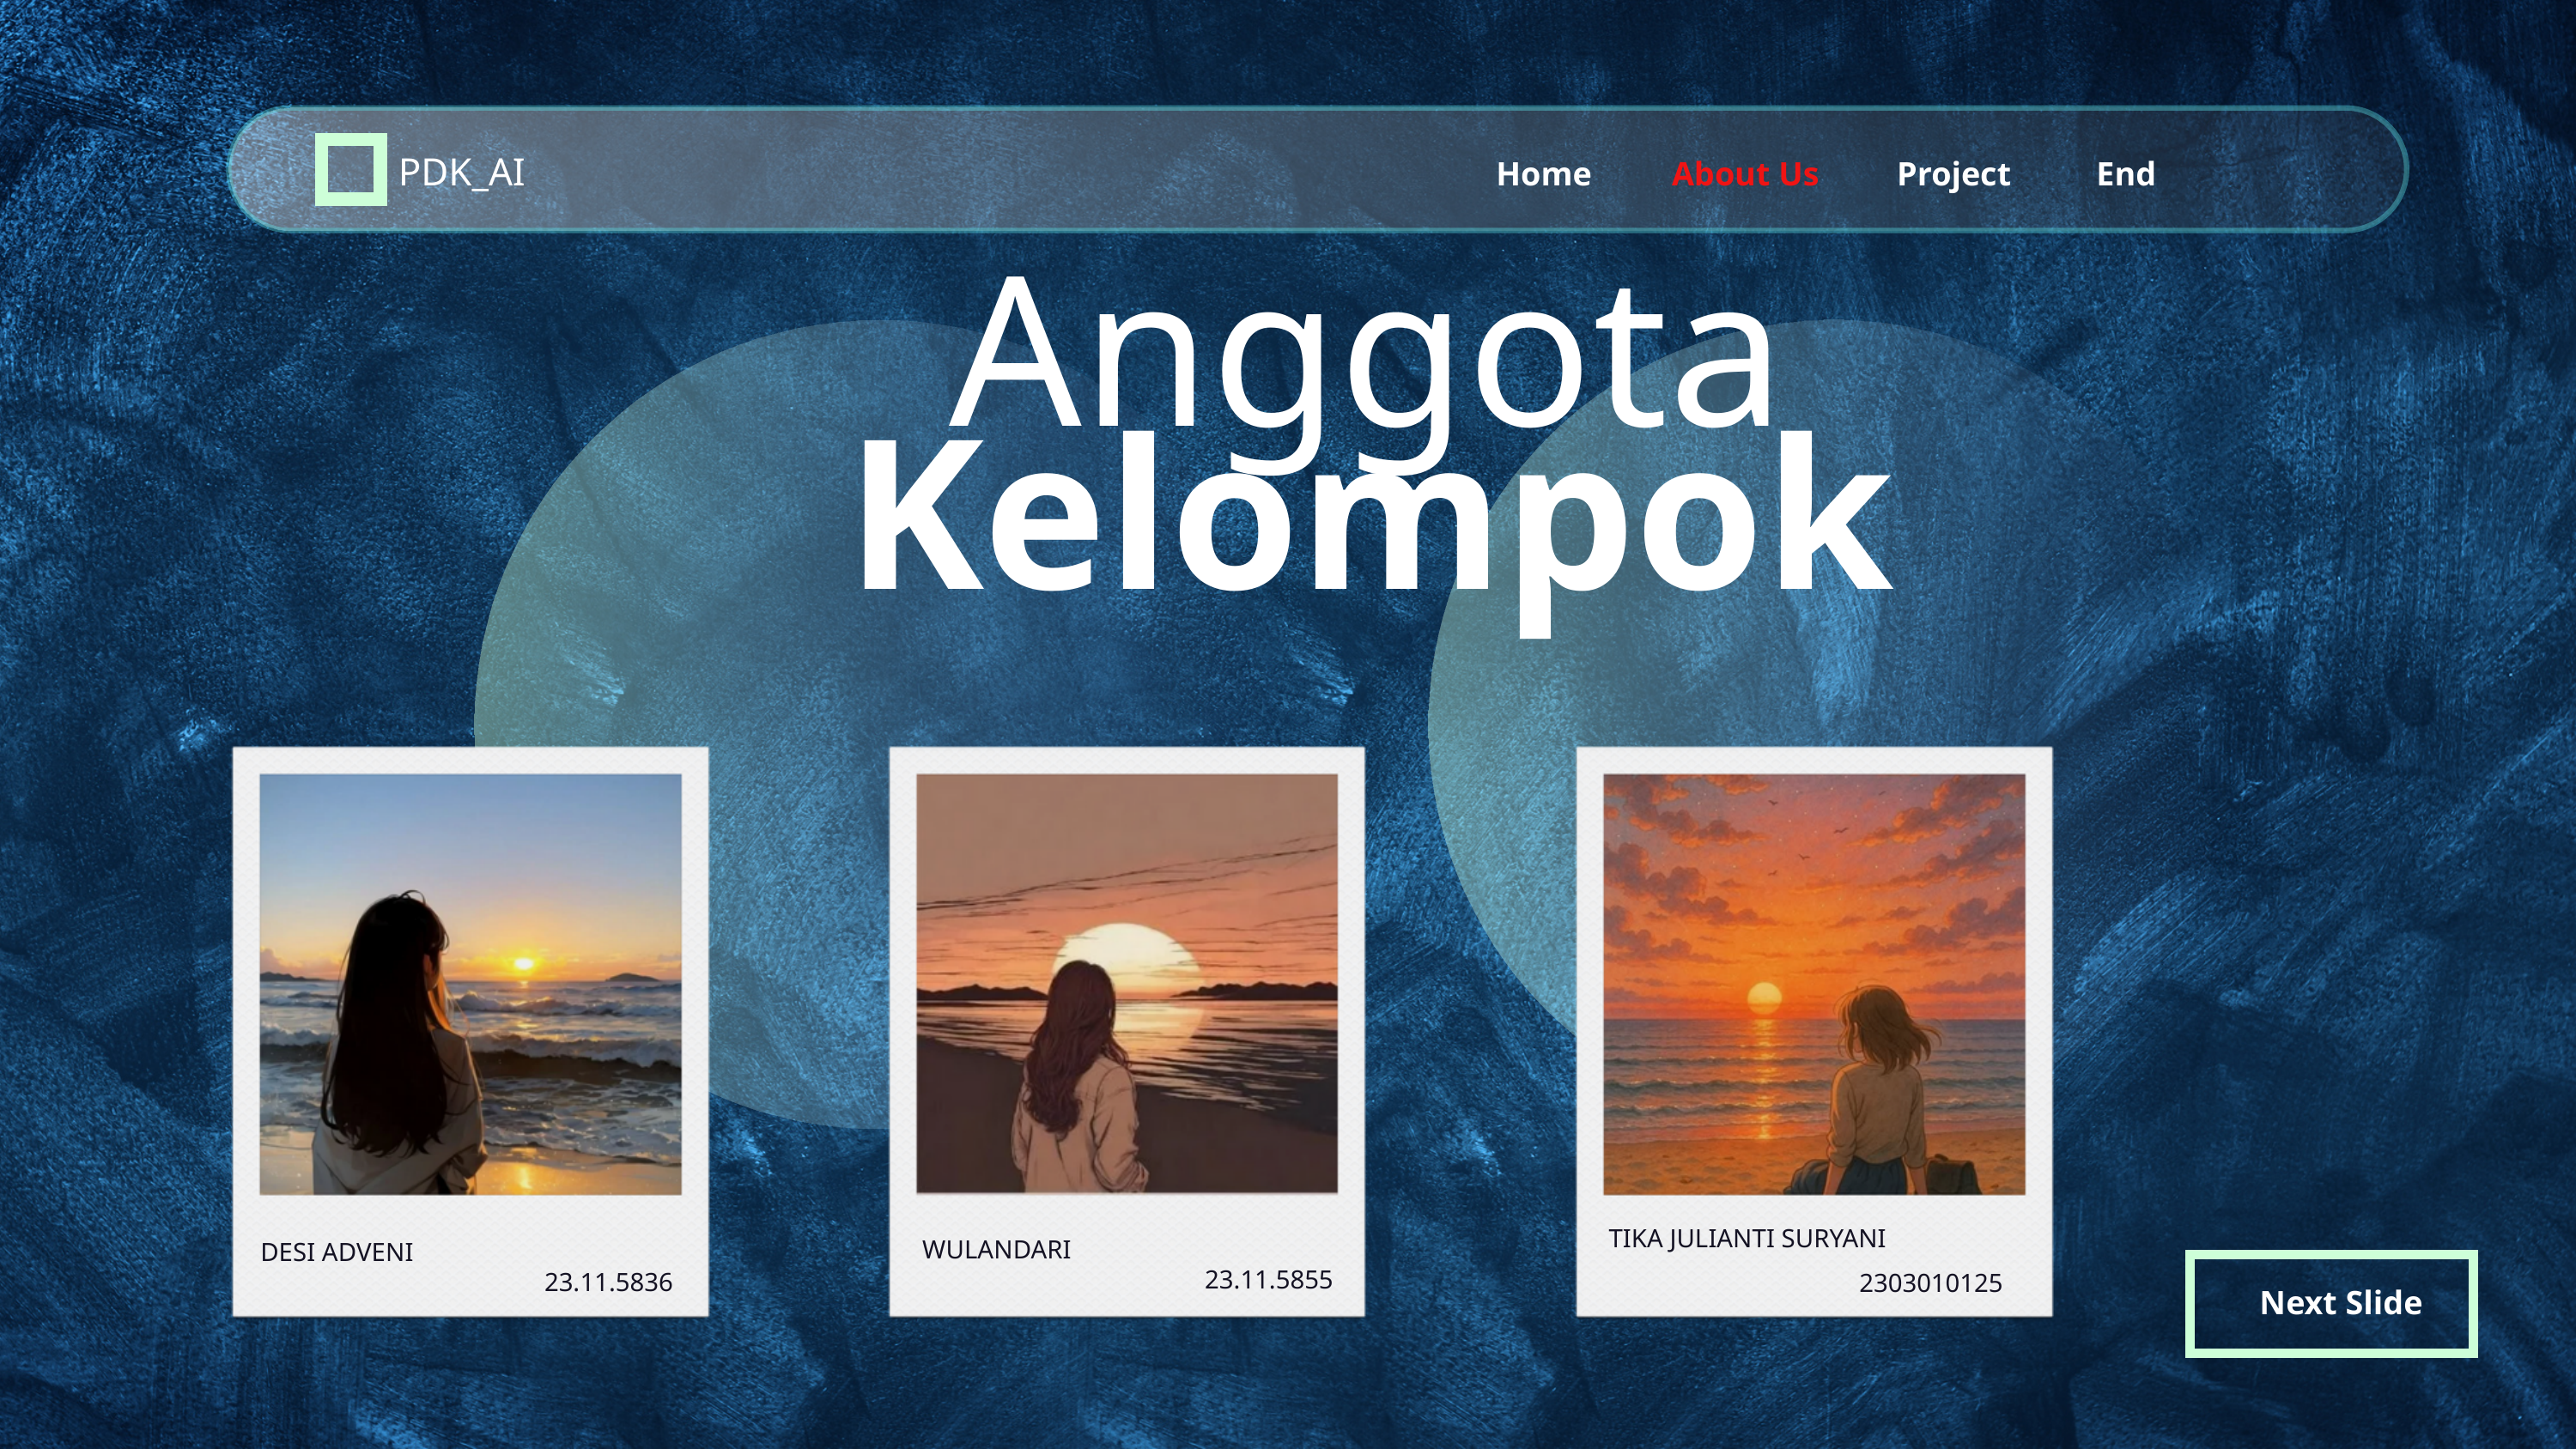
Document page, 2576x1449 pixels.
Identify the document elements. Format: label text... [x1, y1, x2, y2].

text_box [228, 107, 2408, 231]
picture [1514, 688, 2116, 1385]
text_box PDK_AI [398, 240, 752, 246]
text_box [2190, 1253, 2474, 1354]
text_box Kelompok [1288, 427, 1424, 631]
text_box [321, 139, 381, 199]
picture [170, 688, 772, 1385]
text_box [474, 319, 1284, 1130]
picture [827, 688, 1429, 1385]
text_box [0, 0, 2576, 1449]
text_box Anggota [908, 264, 1826, 427]
text_box Next Slide [2259, 1361, 2447, 1367]
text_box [1428, 319, 2238, 1130]
